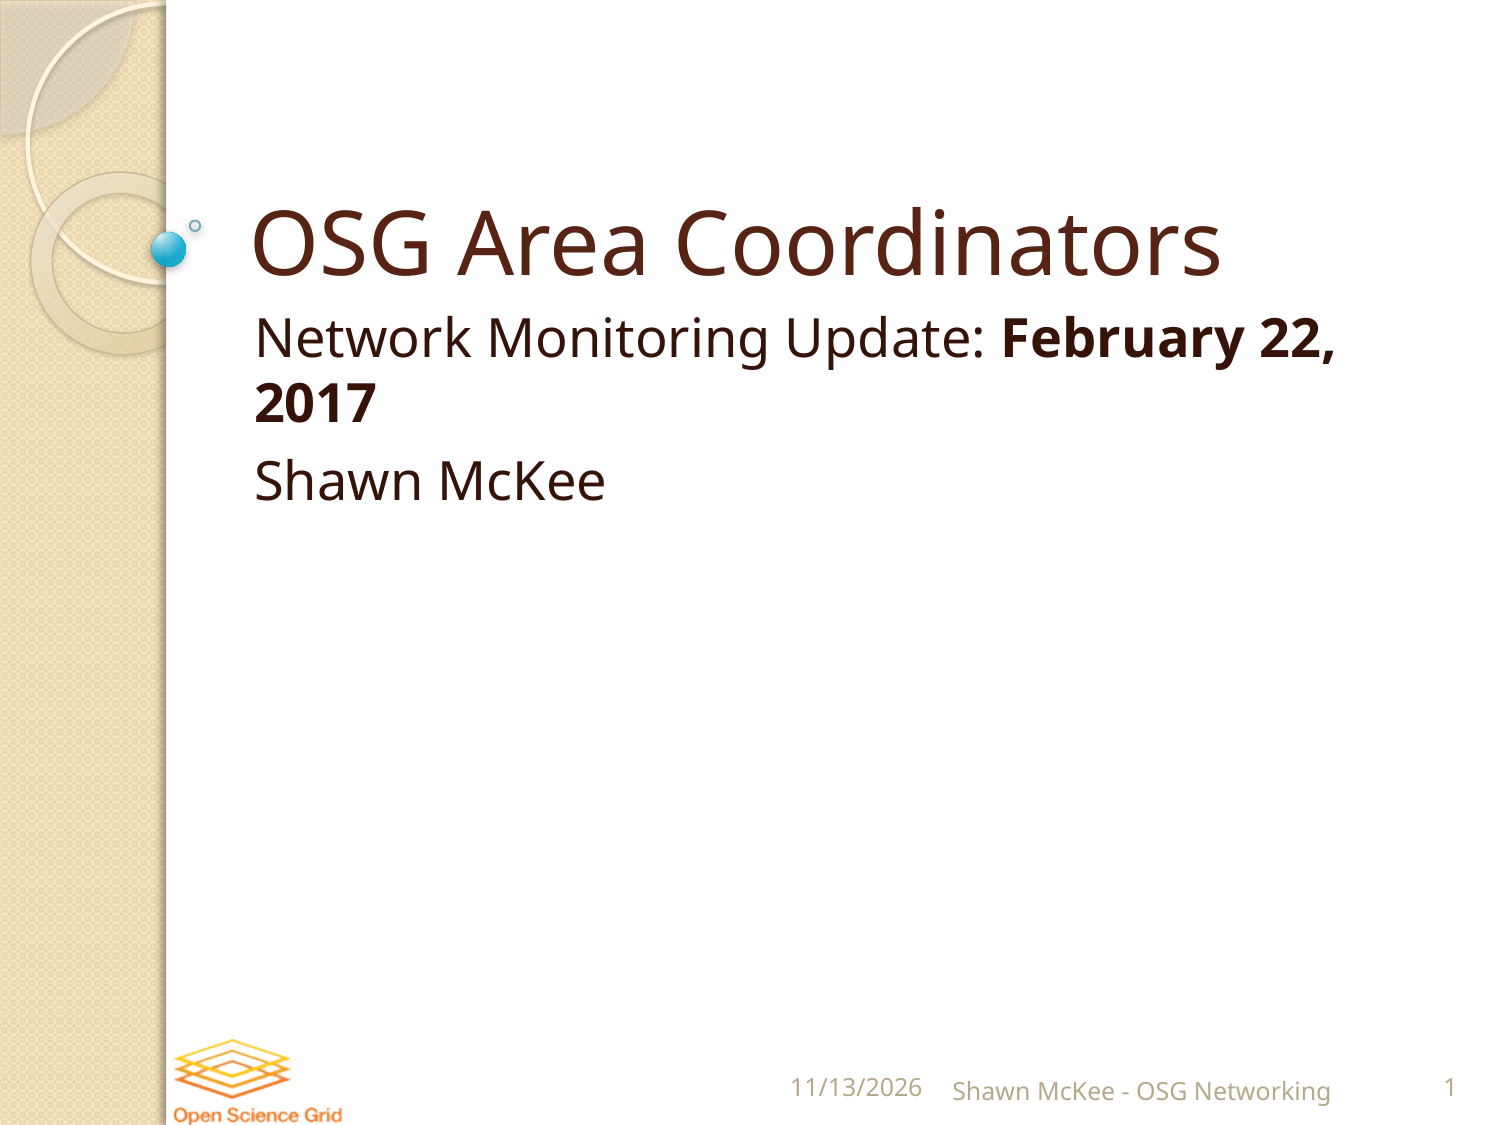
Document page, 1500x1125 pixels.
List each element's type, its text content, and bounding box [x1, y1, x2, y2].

picture [150, 1039, 385, 1125]
slide_number 1 [1413, 1034, 1488, 1113]
footer Shawn McKee - OSG Networking [937, 1034, 1413, 1113]
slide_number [587, 1034, 937, 1113]
title OSG Area Coordinators [234, 59, 1450, 301]
subtitle Network Monitoring Update: February 22, 2017 Shawn McKee [234, 303, 1450, 591]
